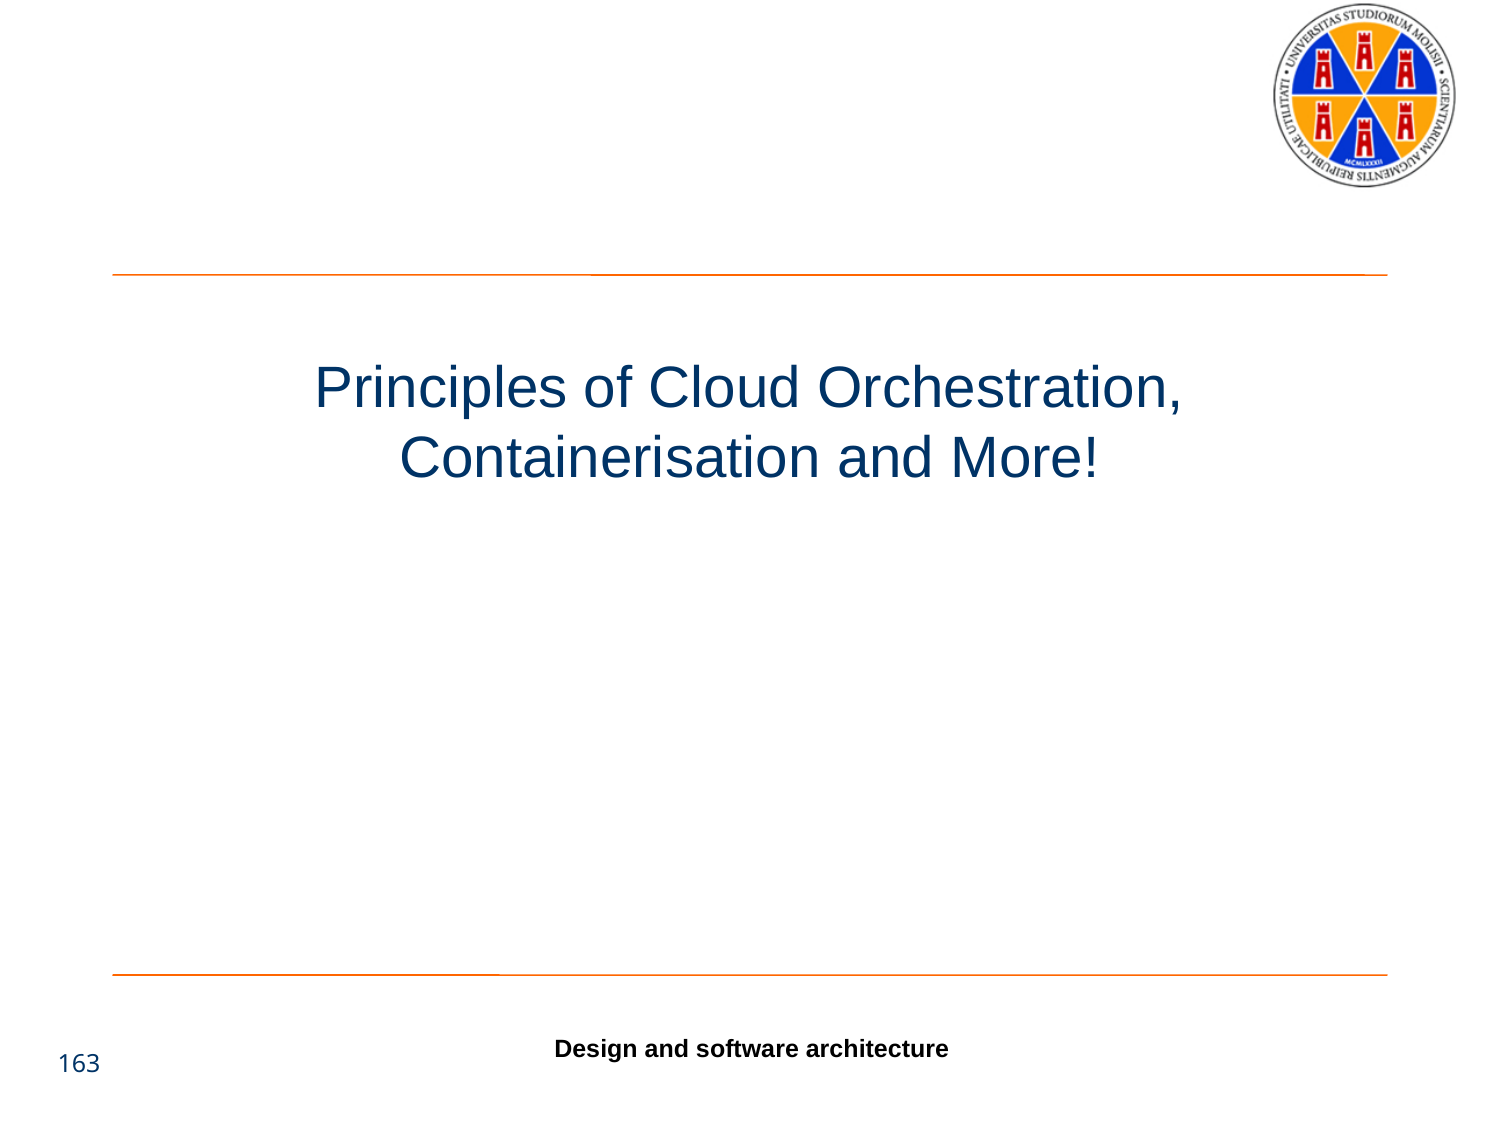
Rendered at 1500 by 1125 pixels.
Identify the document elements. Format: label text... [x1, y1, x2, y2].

picture [1233, 0, 1500, 192]
slide_number 163 [0, 1039, 159, 1078]
footer Design and software architecture [117, 1024, 1388, 1101]
title Principles of Cloud Orchestration, Containerisation and More! [112, 324, 1388, 513]
